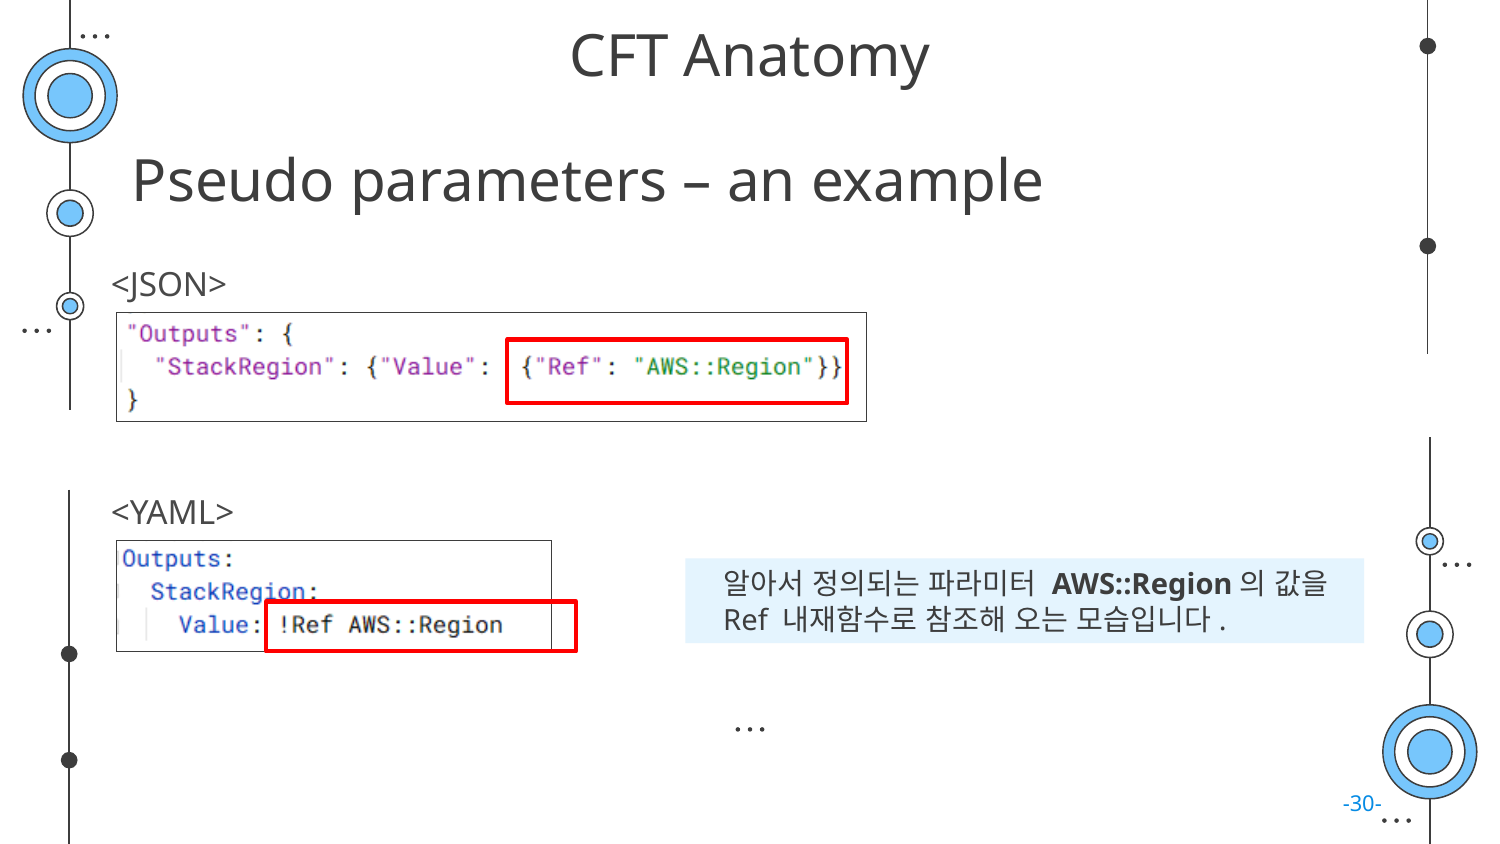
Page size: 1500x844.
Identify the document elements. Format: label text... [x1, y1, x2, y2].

text_box Pseudo parameters – an example [116, 128, 1383, 223]
slide_number -30- [1059, 782, 1397, 828]
picture [116, 540, 552, 652]
text_box 알아서 정의되는 파라미터 AWS::Region의 값을 Ref 내재함수로 참조해 오는 모습입니다. [685, 558, 1365, 644]
title CFT Anatomy [116, 3, 1383, 98]
text_box <YAML> [87, 470, 468, 532]
text_box [555, 599, 578, 653]
picture [116, 312, 868, 423]
text_box <JSON> [87, 242, 266, 306]
